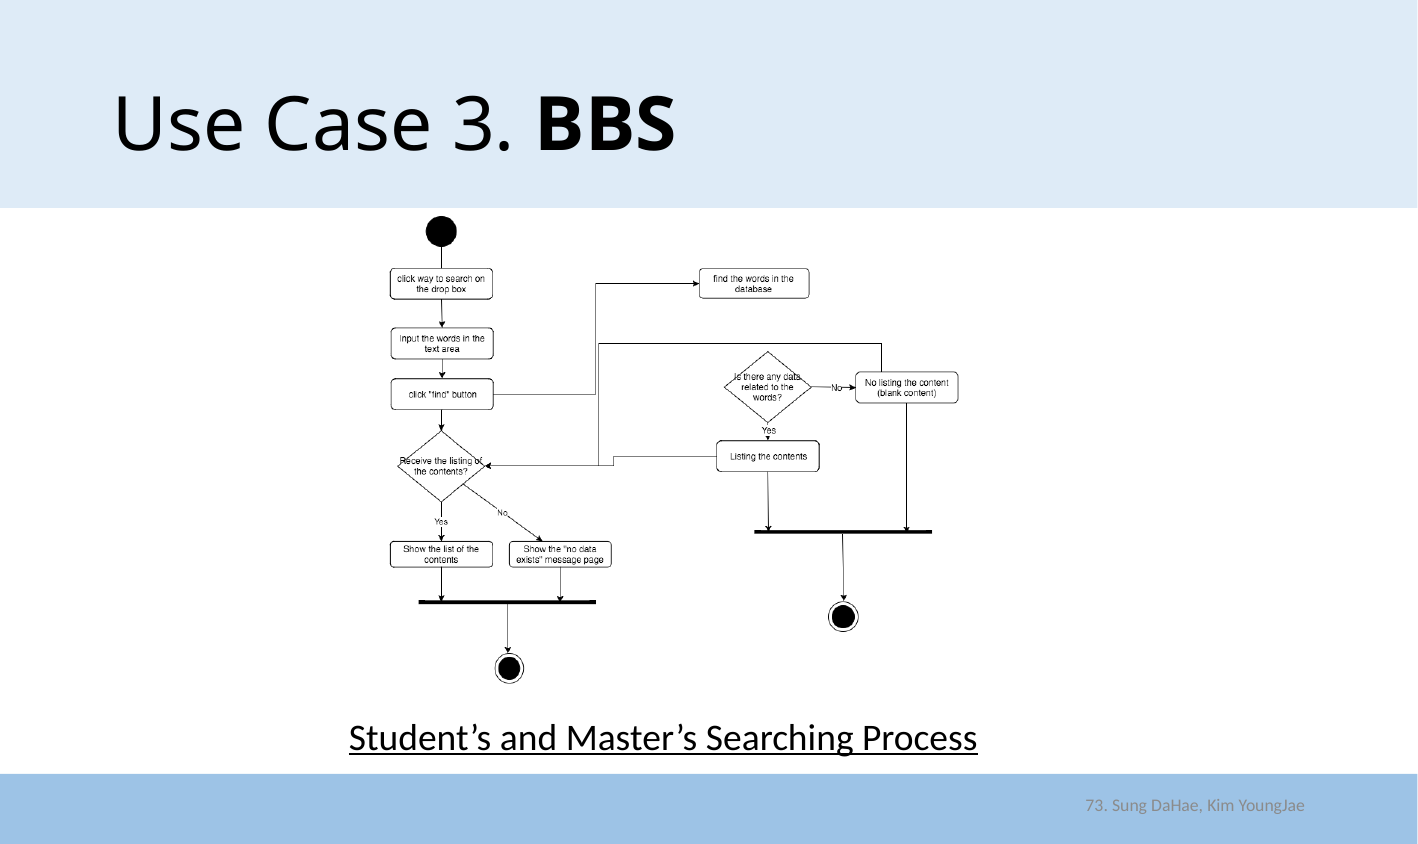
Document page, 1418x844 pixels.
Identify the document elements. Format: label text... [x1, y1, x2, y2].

slide_number 73. Sung DaHae, Kim YoungJae [1001, 782, 1320, 827]
picture [389, 215, 959, 684]
title Use Case 3. BBS [97, 44, 1320, 208]
text_box Student’s and Master’s Searching Process [334, 705, 1014, 766]
